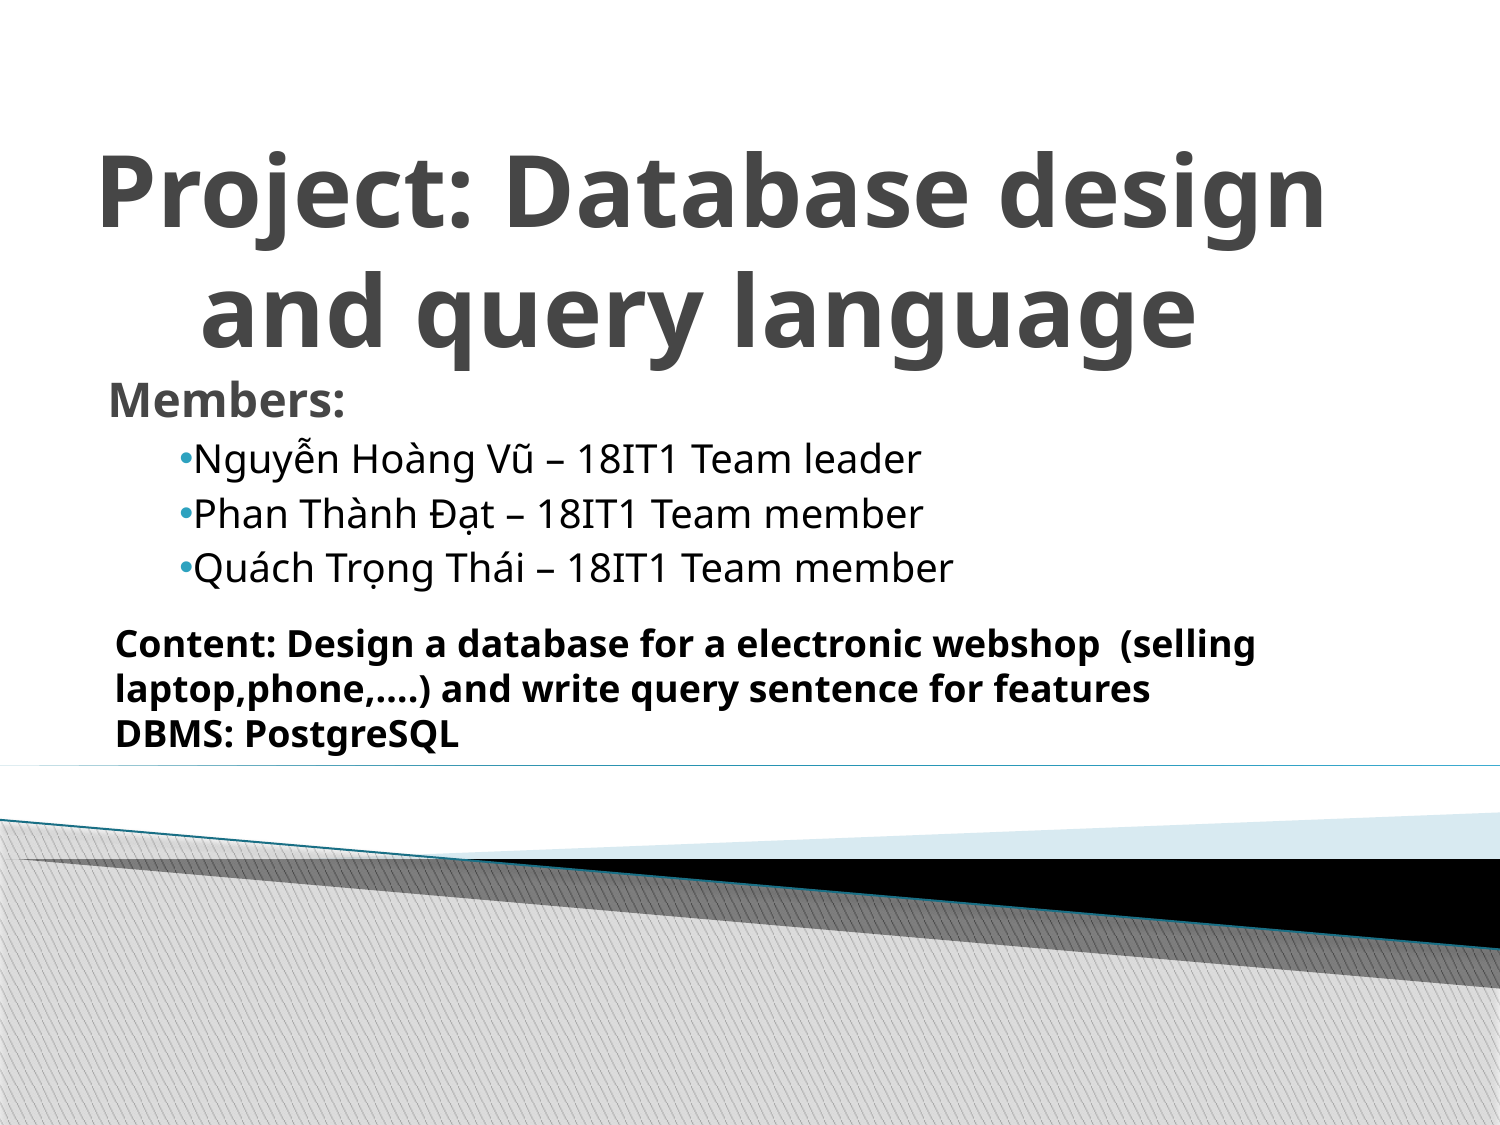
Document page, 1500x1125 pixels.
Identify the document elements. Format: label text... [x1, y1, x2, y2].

picture [5, 859, 1500, 989]
text_box Content: Design a database for a electronic webshop (selling laptop,phone,….) and write query sentence for features DBMS: PostgreSQL [24, 612, 1450, 763]
subtitle Members: Nguyễn Hoàng Vũ – 18IT1 Team leader Phan Thành Đạt – 18IT1 Team member Quách Trọng Thái – 18IT1 Team member [99, 362, 1375, 600]
title Project: Database design and query language [75, 75, 1350, 376]
